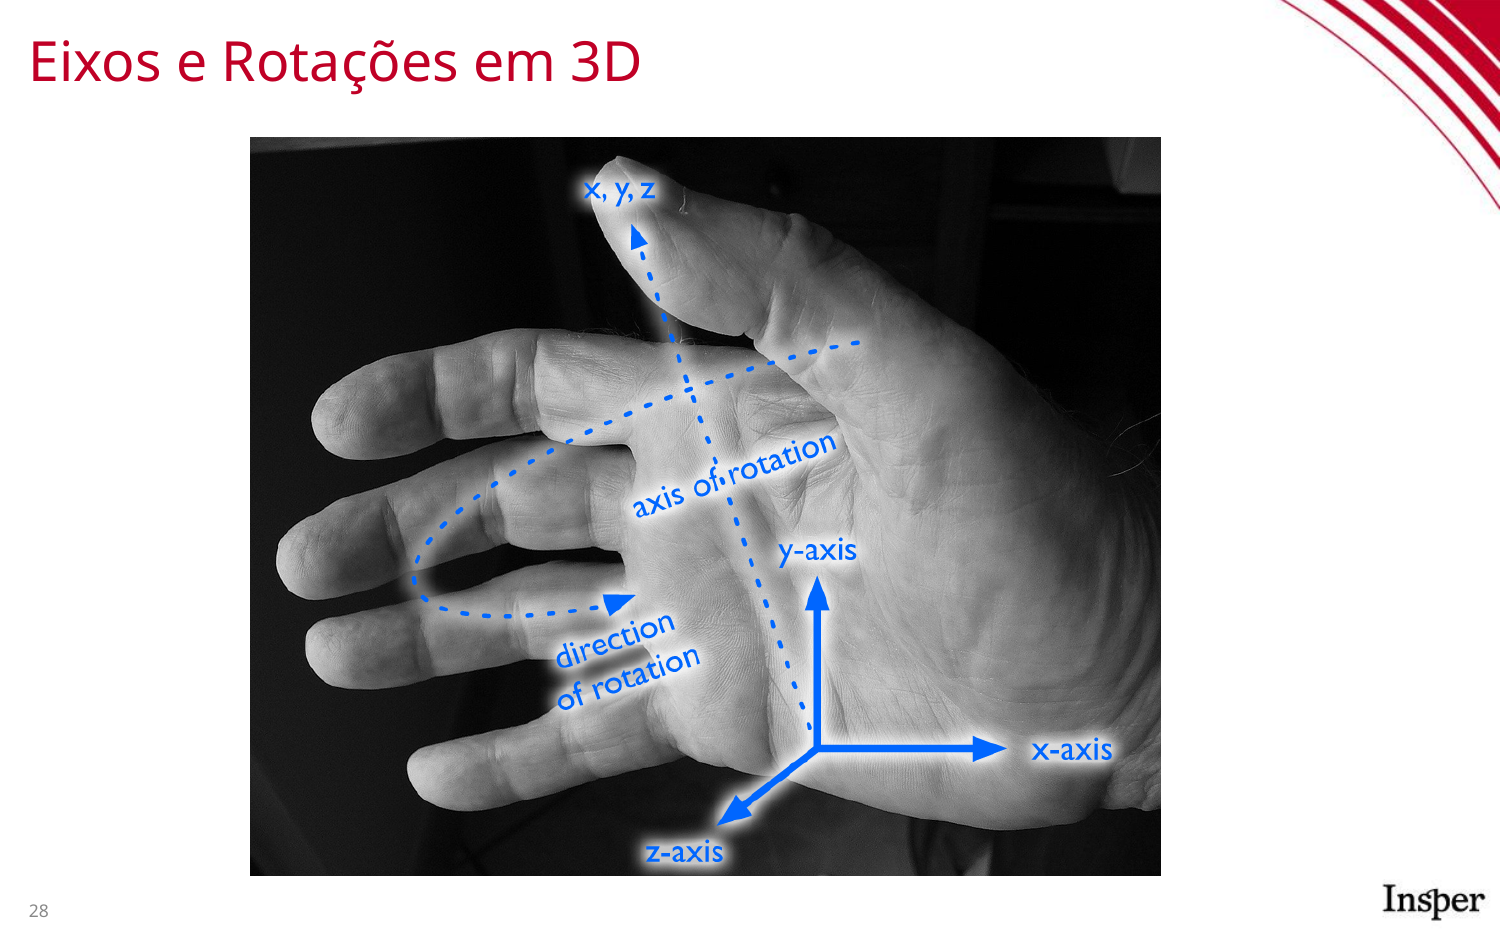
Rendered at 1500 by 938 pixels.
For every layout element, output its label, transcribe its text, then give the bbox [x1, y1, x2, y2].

slide_number 28 [0, 887, 78, 938]
title Eixos e Rotações em 3D [13, 18, 1397, 104]
picture [249, 0, 1500, 938]
